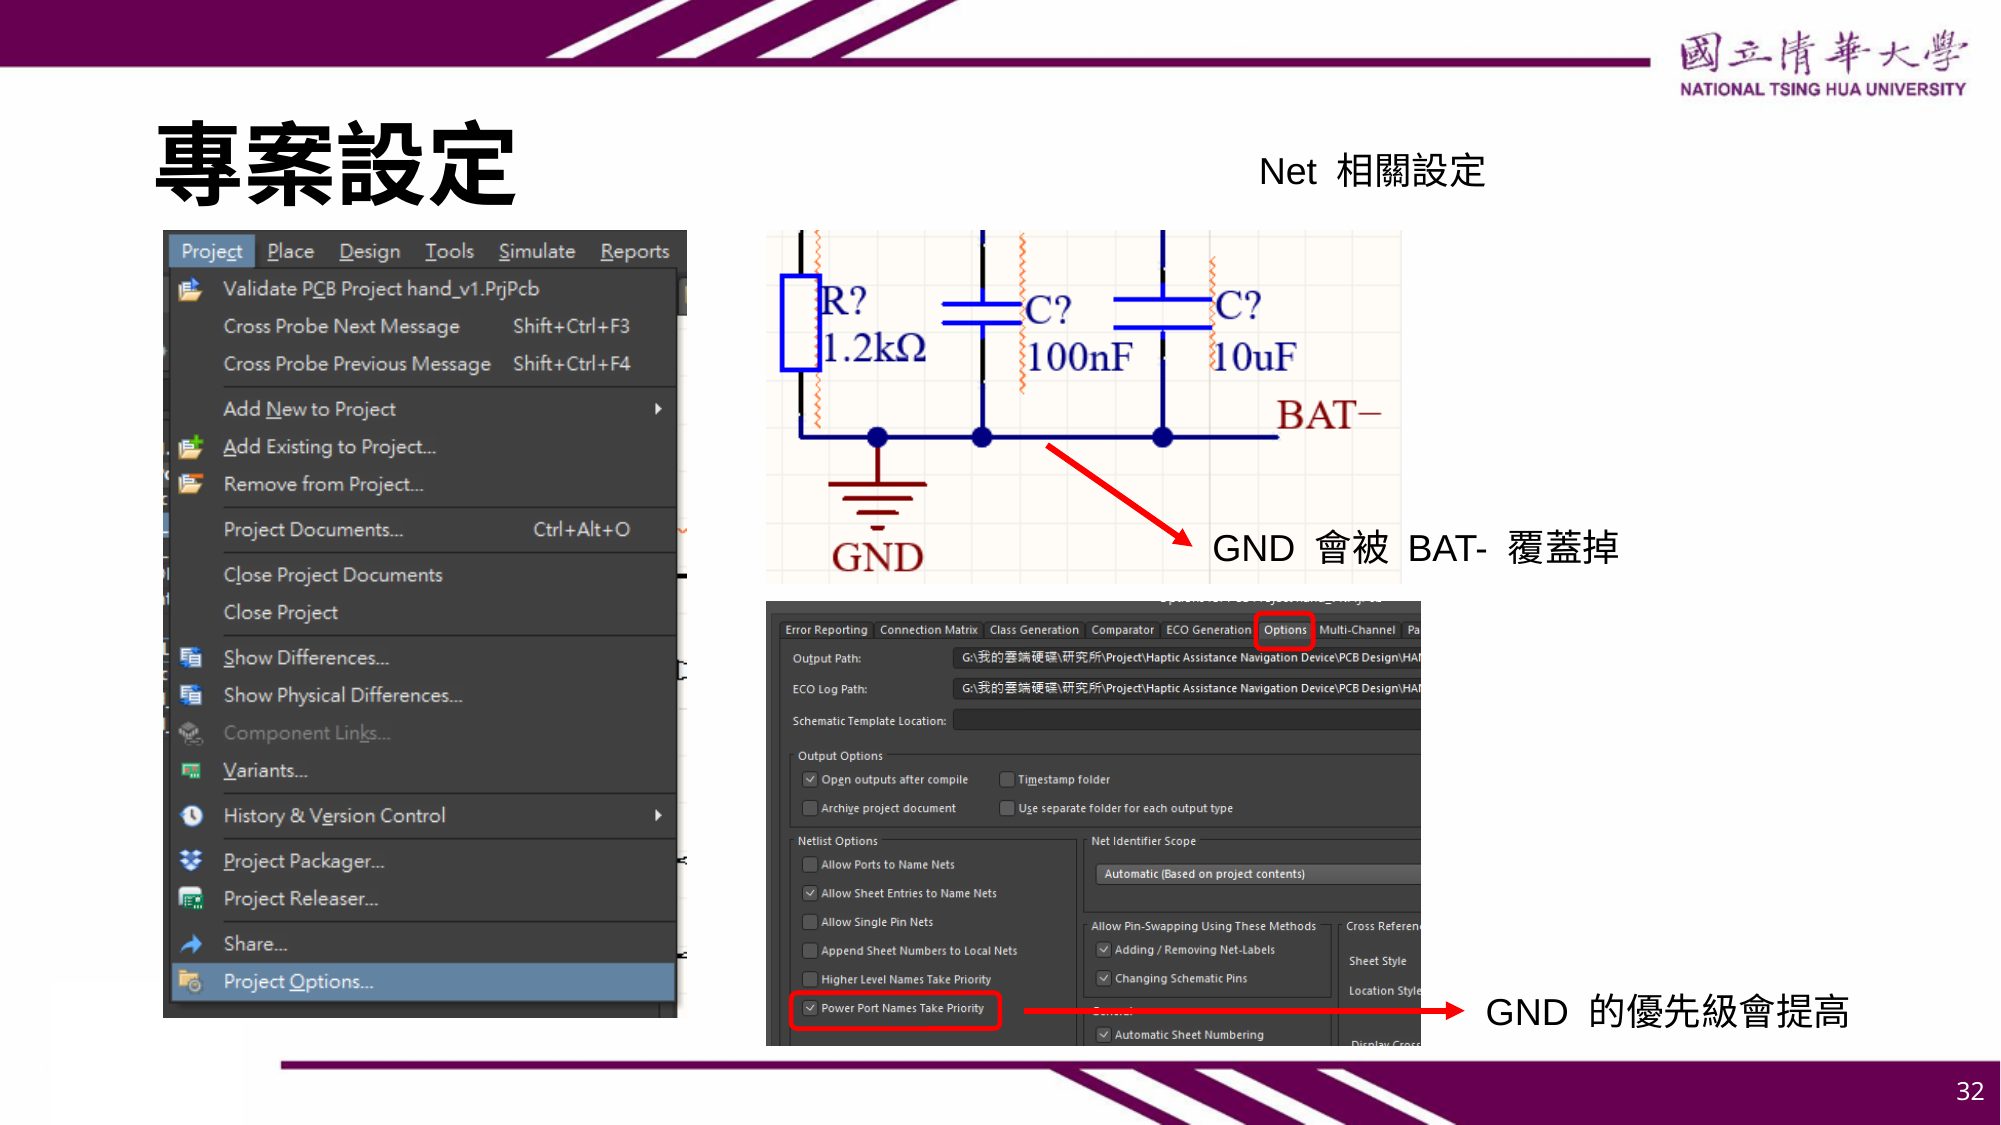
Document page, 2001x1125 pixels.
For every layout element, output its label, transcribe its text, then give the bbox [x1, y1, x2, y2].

slide_number 32 [1550, 1062, 2000, 1122]
text_box Net 相關設定 [1149, 139, 1597, 200]
picture [0, 0, 2001, 1125]
text_box GND 的優先級會提高 [1444, 980, 1892, 1041]
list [766, 230, 1402, 584]
title 專案設定 [137, 59, 1863, 278]
text_box GND 會被 BAT- 覆蓋掉 [1402, 516, 1640, 577]
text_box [1047, 445, 1193, 548]
